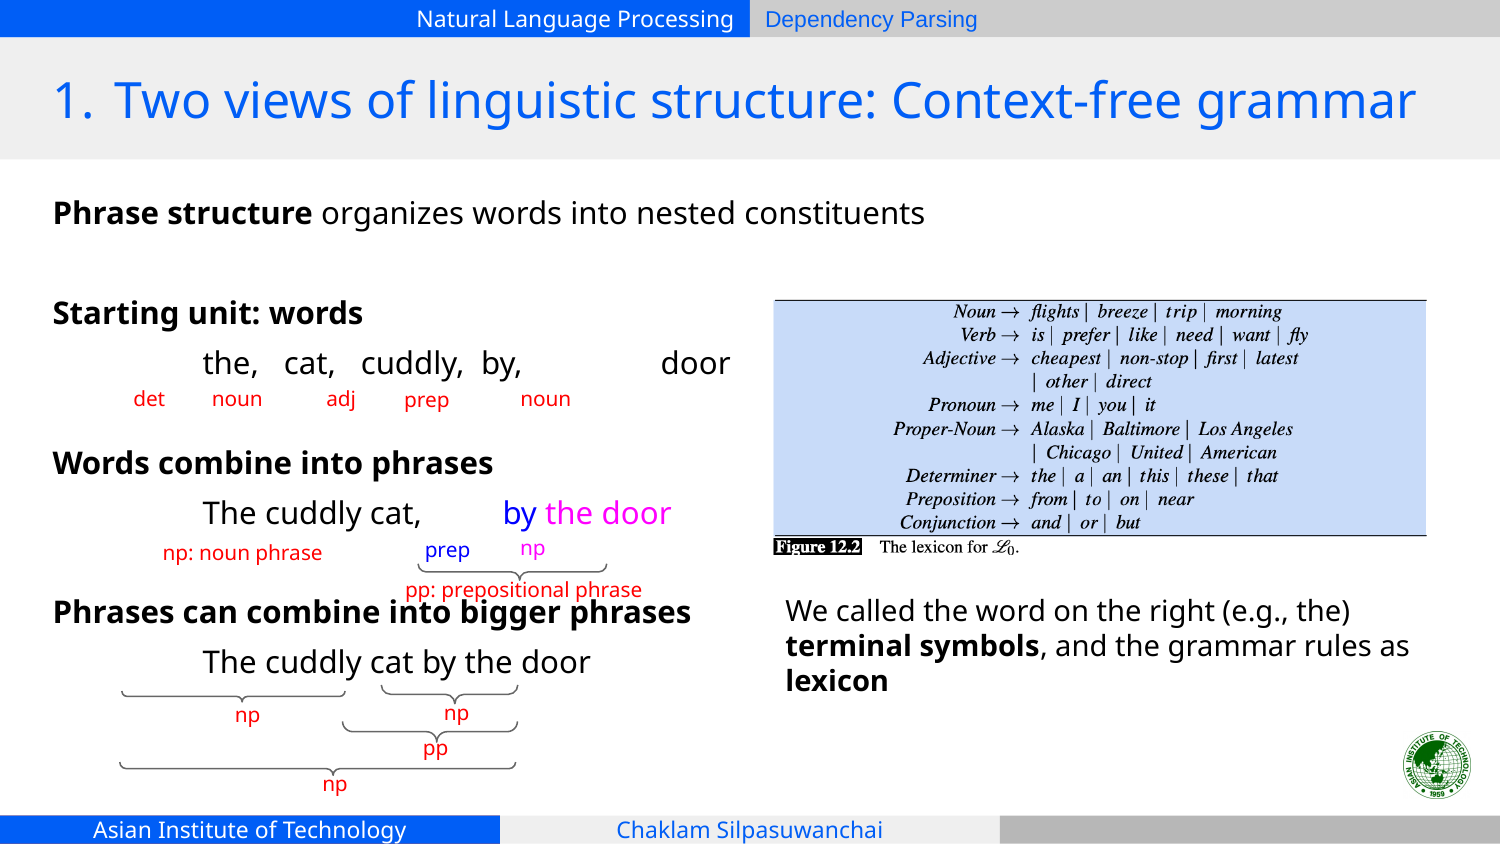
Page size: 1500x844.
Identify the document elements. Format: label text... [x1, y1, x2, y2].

text_box det [93, 373, 206, 424]
text_box pp [393, 722, 478, 762]
text_box noun [489, 373, 602, 424]
text_box np [400, 687, 513, 721]
text_box adj [285, 373, 370, 424]
text_box [475, 762, 516, 769]
list Phrase structure organizes words into nested constituents Starting unit: words the, cat, cuddly, by, door Words combine into phrases The cuddly cat, by the door Phrases can combine into bigger phrases The cuddly cat by the door [37, 178, 1475, 244]
text_box np [195, 758, 475, 809]
text_box prep [391, 523, 504, 564]
text_box [119, 762, 195, 769]
text_box [121, 691, 346, 702]
text_box prep [370, 373, 483, 424]
text_box np [107, 689, 388, 740]
text_box np [487, 522, 579, 563]
text_box [381, 684, 518, 695]
picture [770, 289, 1432, 555]
text_box [418, 563, 607, 581]
picture [1403, 731, 1471, 799]
text_box We called the word on the right (e.g., the) terminal symbols, and the grammar rules as lexicon [770, 577, 1432, 713]
text_box [342, 721, 518, 732]
text_box noun [206, 373, 285, 424]
text_box pp: prepositional phrase [383, 564, 664, 615]
text_box np [478, 731, 513, 738]
text_box np: noun phrase [145, 526, 340, 578]
title Two views of linguistic structure: Context-free grammar [24, 37, 1475, 160]
